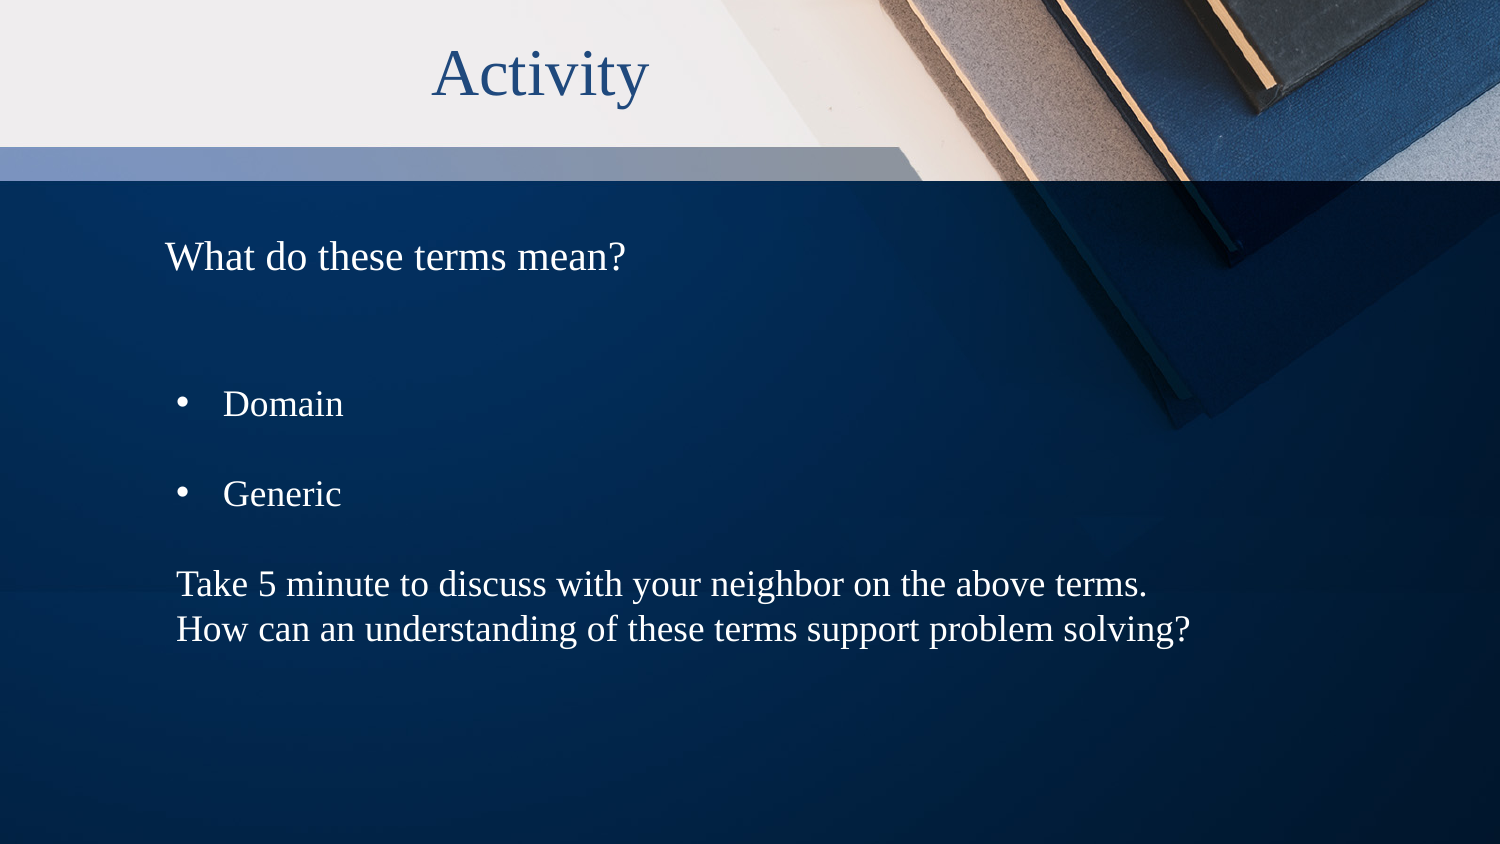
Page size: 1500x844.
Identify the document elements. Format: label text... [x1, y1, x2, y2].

text_box Activity [399, 21, 665, 116]
text_box Domain Generic Take 5 minute to discuss with your neighbor on the above terms. How can an understanding of these terms support problem solving? [161, 371, 1377, 657]
text_box What do these terms mean? [150, 221, 642, 287]
picture [0, 0, 1500, 844]
